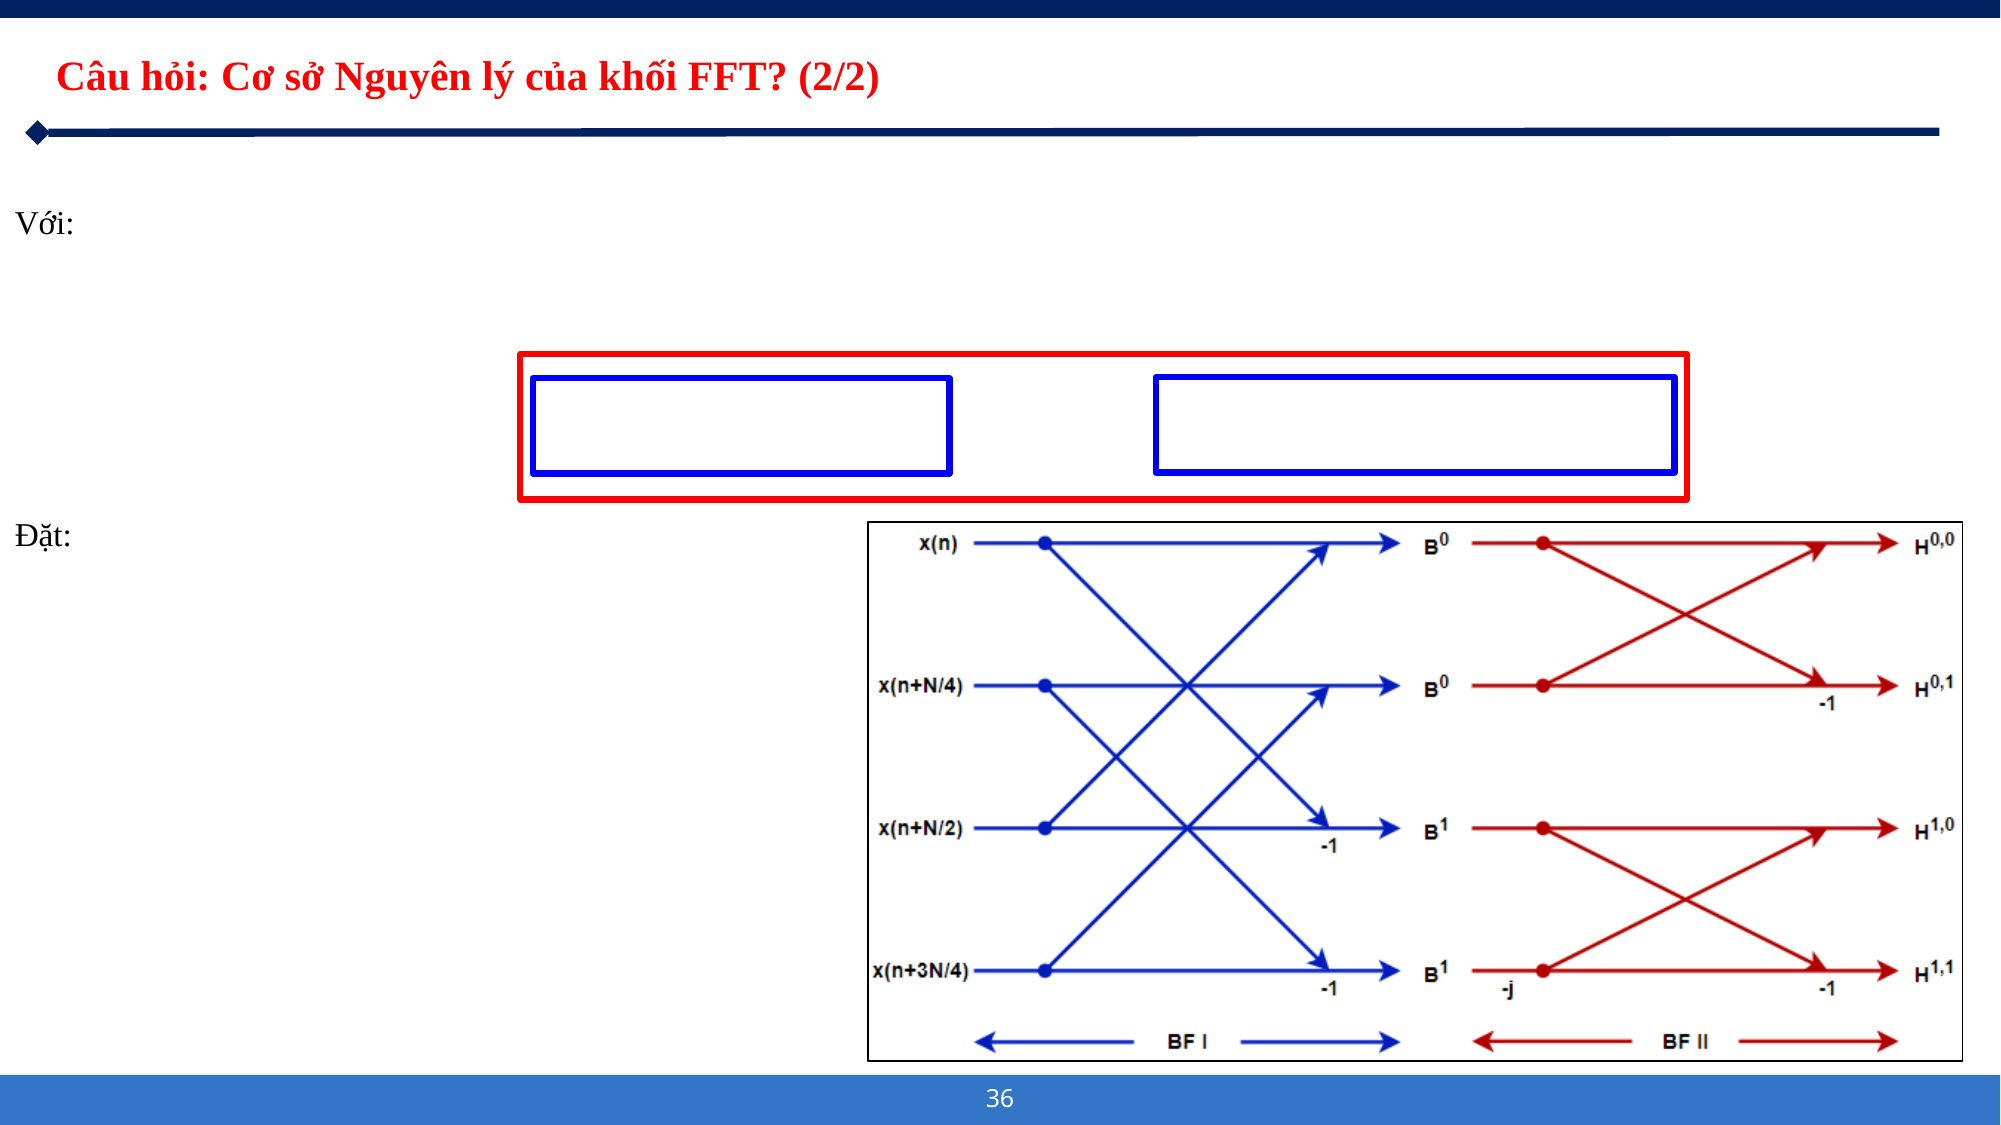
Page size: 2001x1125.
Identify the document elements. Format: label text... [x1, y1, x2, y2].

picture [868, 522, 1962, 1061]
text_box Câu hỏi: Cơ sở Nguyên lý của khối FFT? (2/2) [40, 19, 1819, 128]
text_box [518, 352, 1689, 502]
